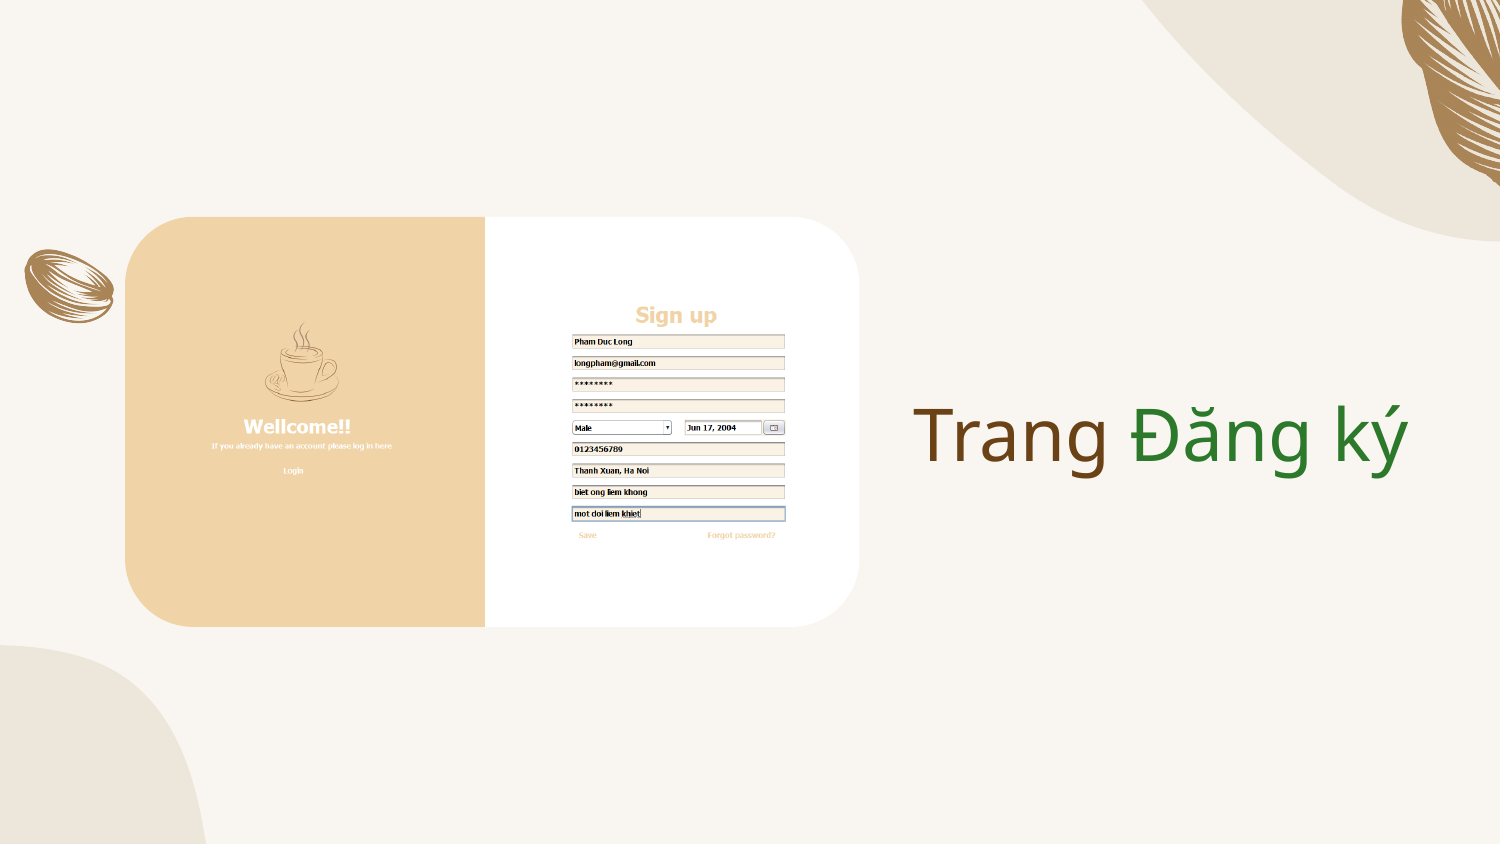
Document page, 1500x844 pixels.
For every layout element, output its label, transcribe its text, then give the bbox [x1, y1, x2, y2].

picture [124, 216, 860, 628]
title Trang Đăng ký [898, 352, 1467, 492]
picture [1297, 0, 1500, 257]
picture [18, 235, 118, 336]
